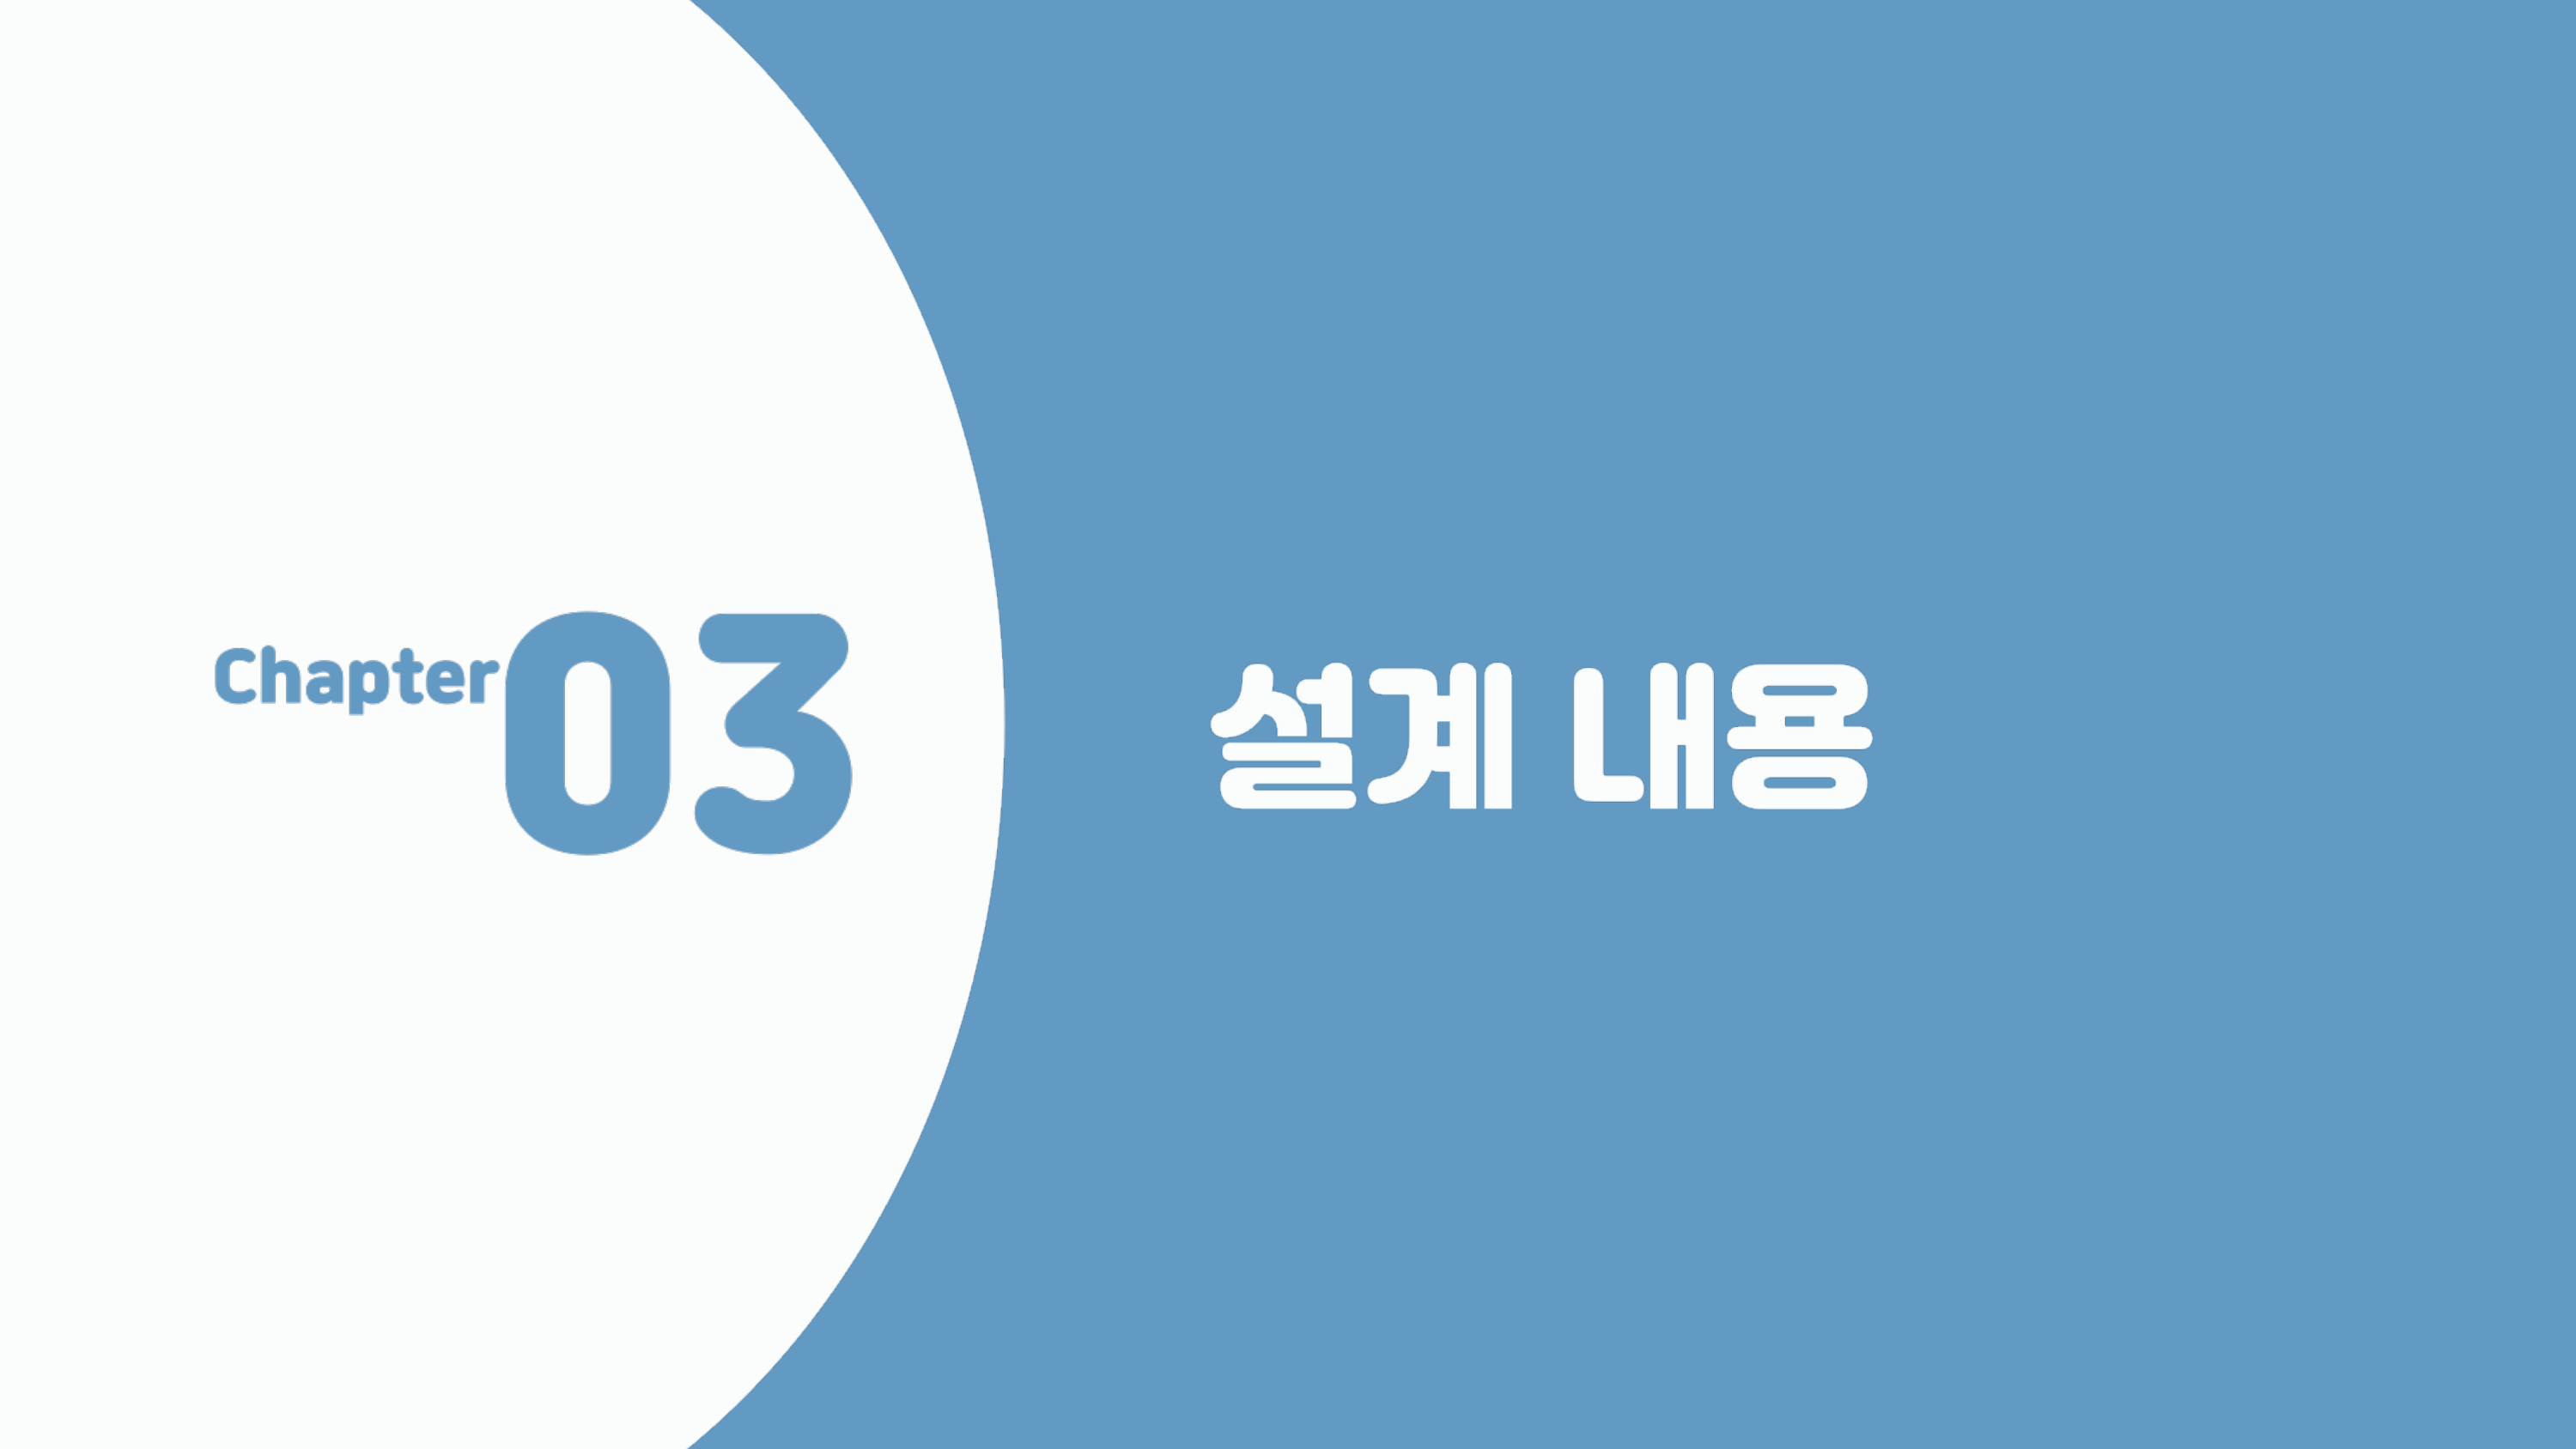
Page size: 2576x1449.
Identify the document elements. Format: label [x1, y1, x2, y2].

picture [192, 487, 999, 1050]
picture [1183, 606, 1949, 918]
text_box [0, 0, 1005, 1449]
